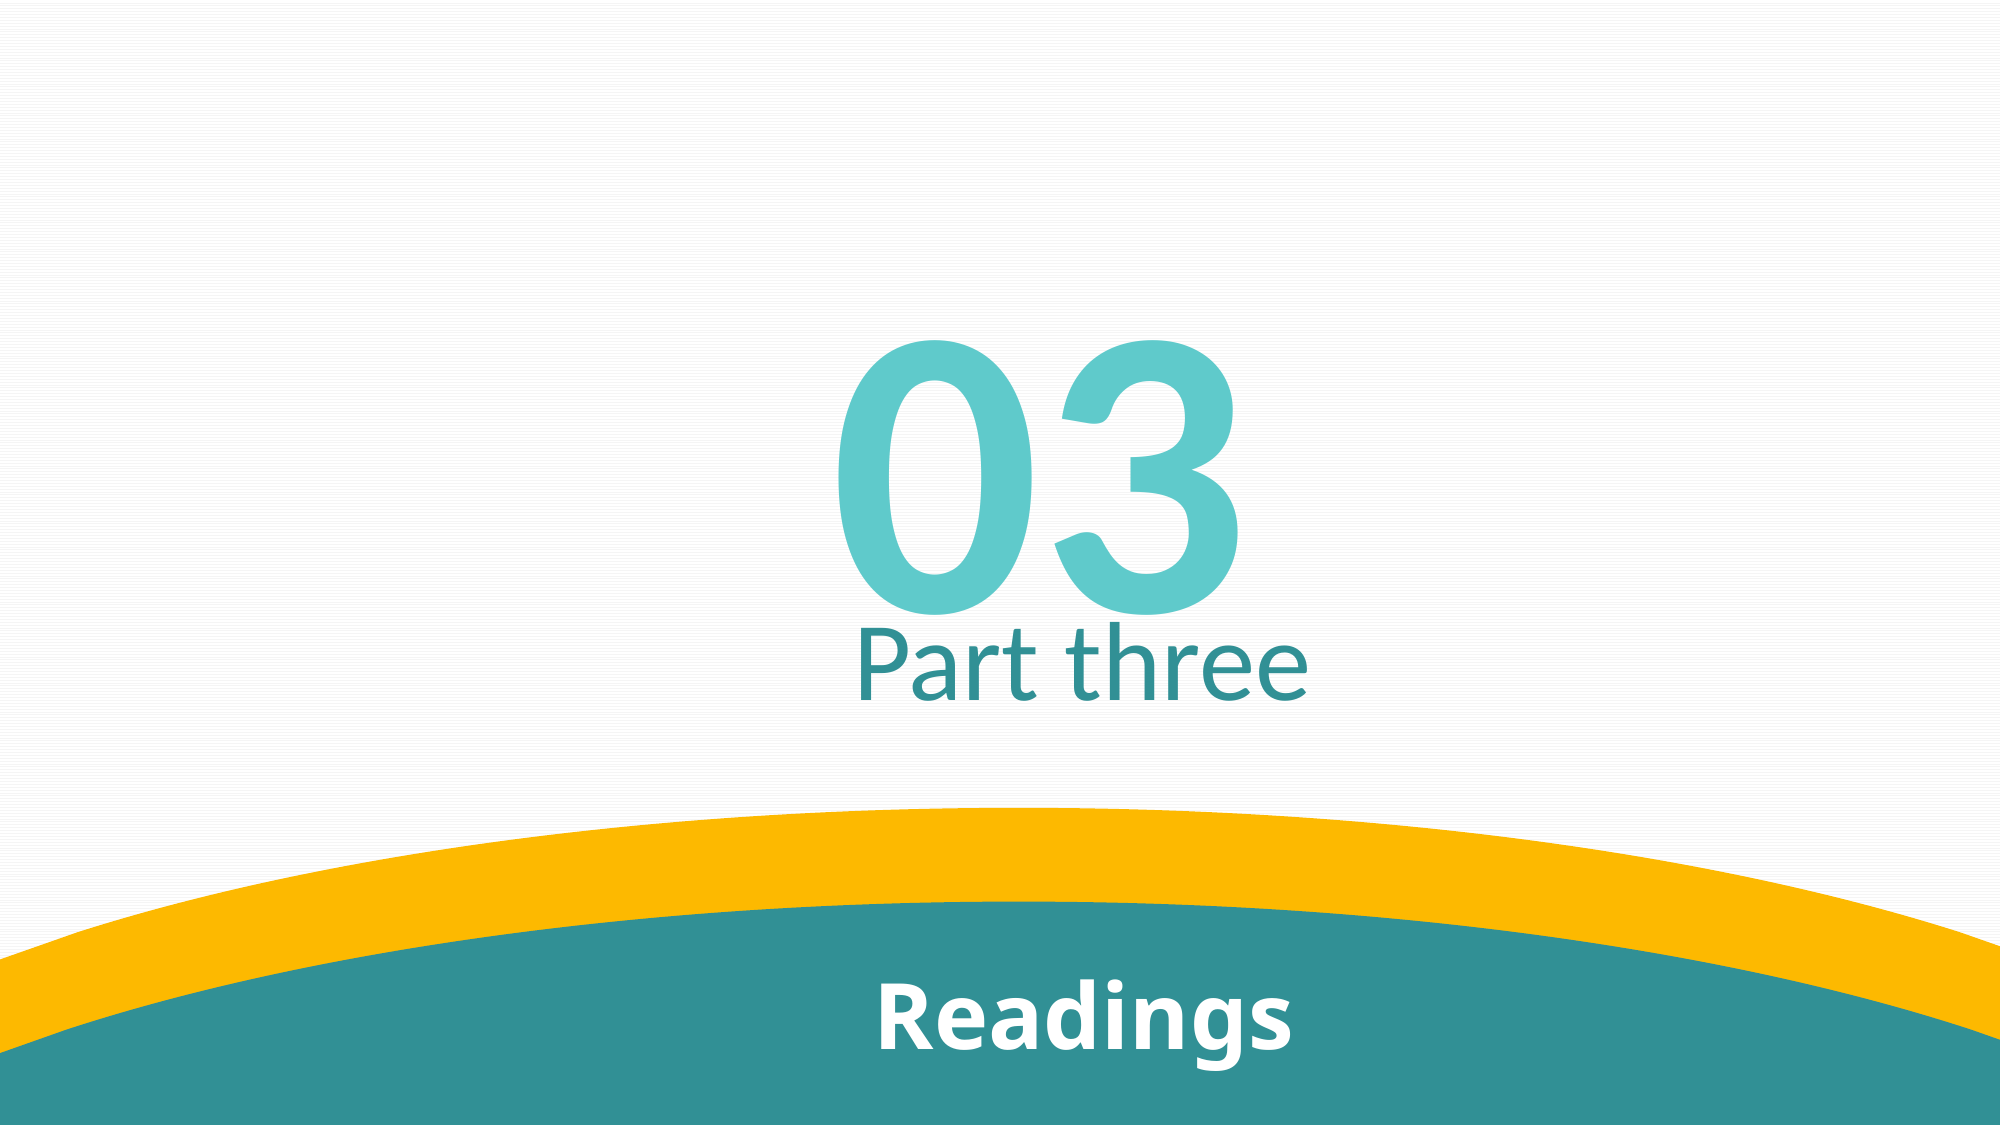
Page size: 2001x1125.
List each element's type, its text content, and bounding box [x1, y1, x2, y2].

text_box 03 [815, 190, 1265, 703]
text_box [0, 807, 2000, 1125]
text_box Part three [838, 580, 1327, 731]
